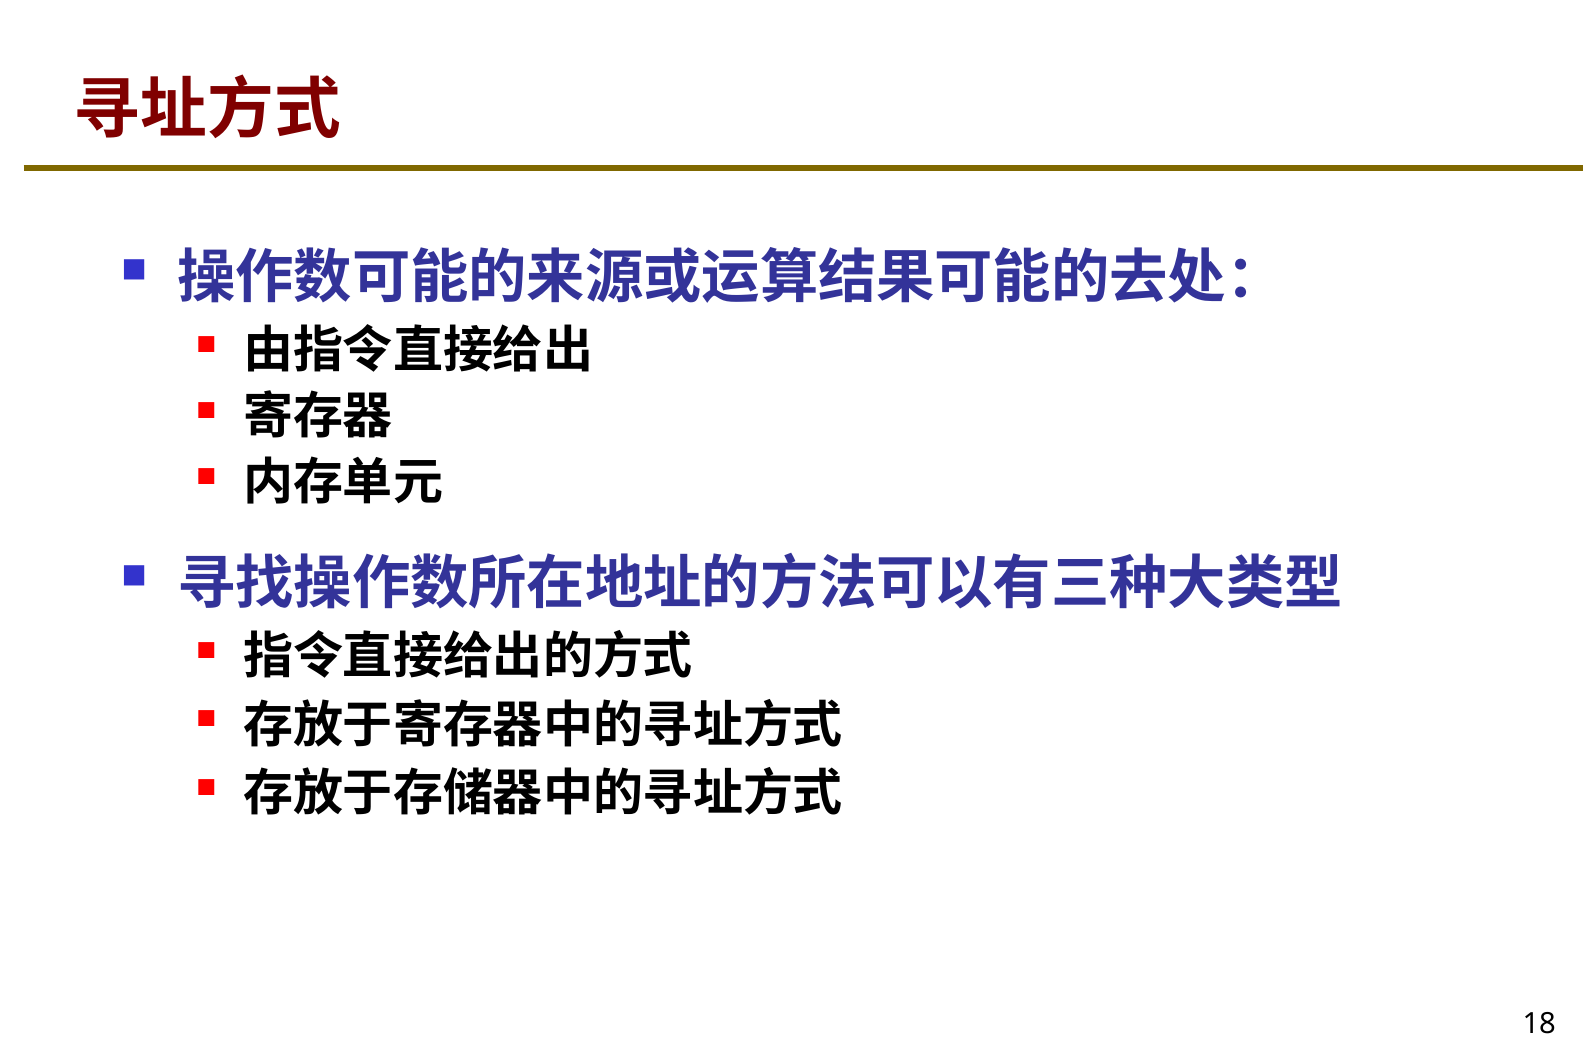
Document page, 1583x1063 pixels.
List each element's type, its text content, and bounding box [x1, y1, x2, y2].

list 操作数可能的来源或运算结果可能的去处： 由指令直接给出 寄存器 内存单元 寻找操作数所在地址的方法可以有三种大类型 指令直接给出的方式 存放于寄存器中的寻址方式 存放于存储器中的寻址方式 [106, 224, 1452, 923]
slide_number 18 [1474, 980, 1572, 1052]
title 寻址方式 [59, 35, 1408, 154]
